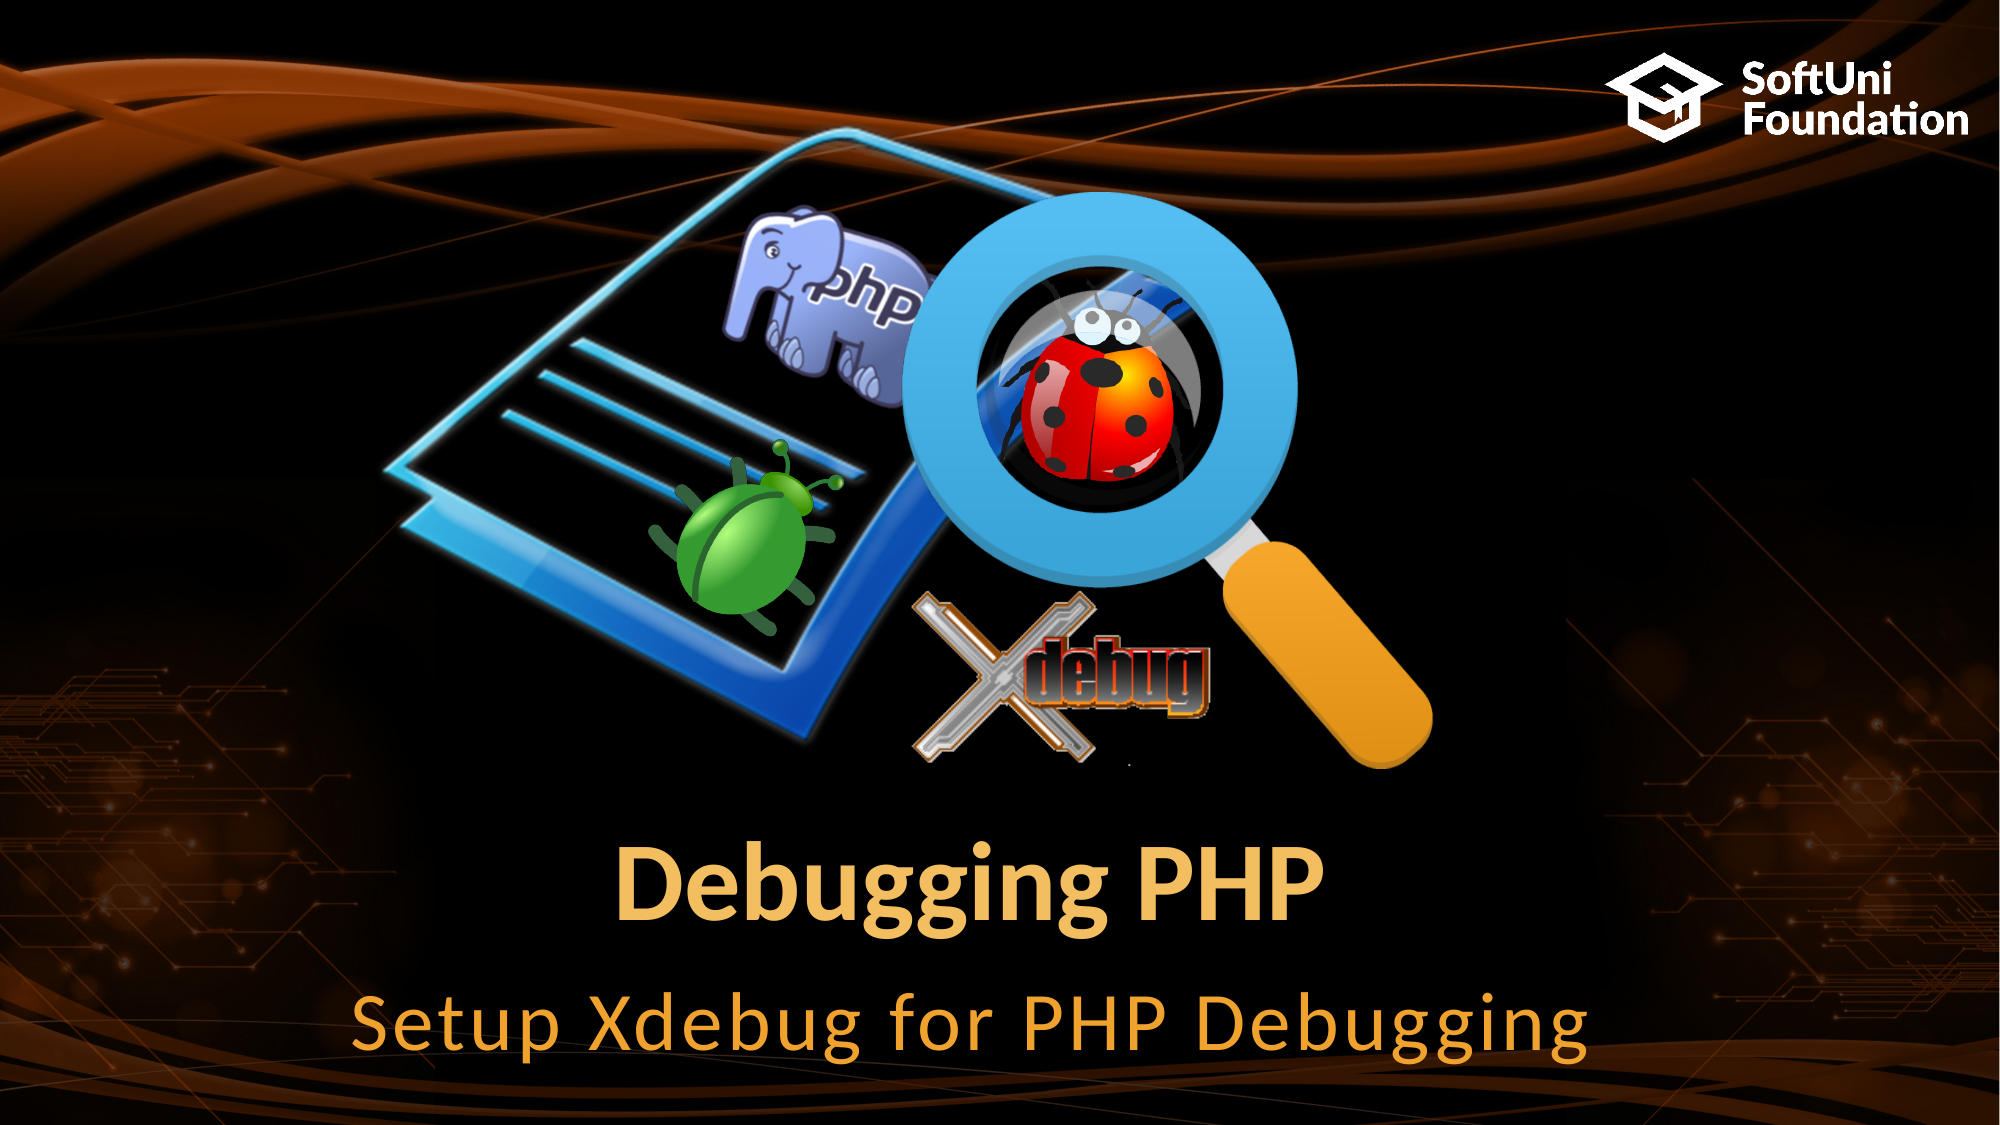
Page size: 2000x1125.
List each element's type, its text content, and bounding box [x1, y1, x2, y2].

picture [0, 0, 2000, 1125]
title Debugging PHP [237, 815, 1704, 951]
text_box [374, 124, 1456, 769]
list Setup Xdebug for PHP Debugging [237, 955, 1704, 1074]
